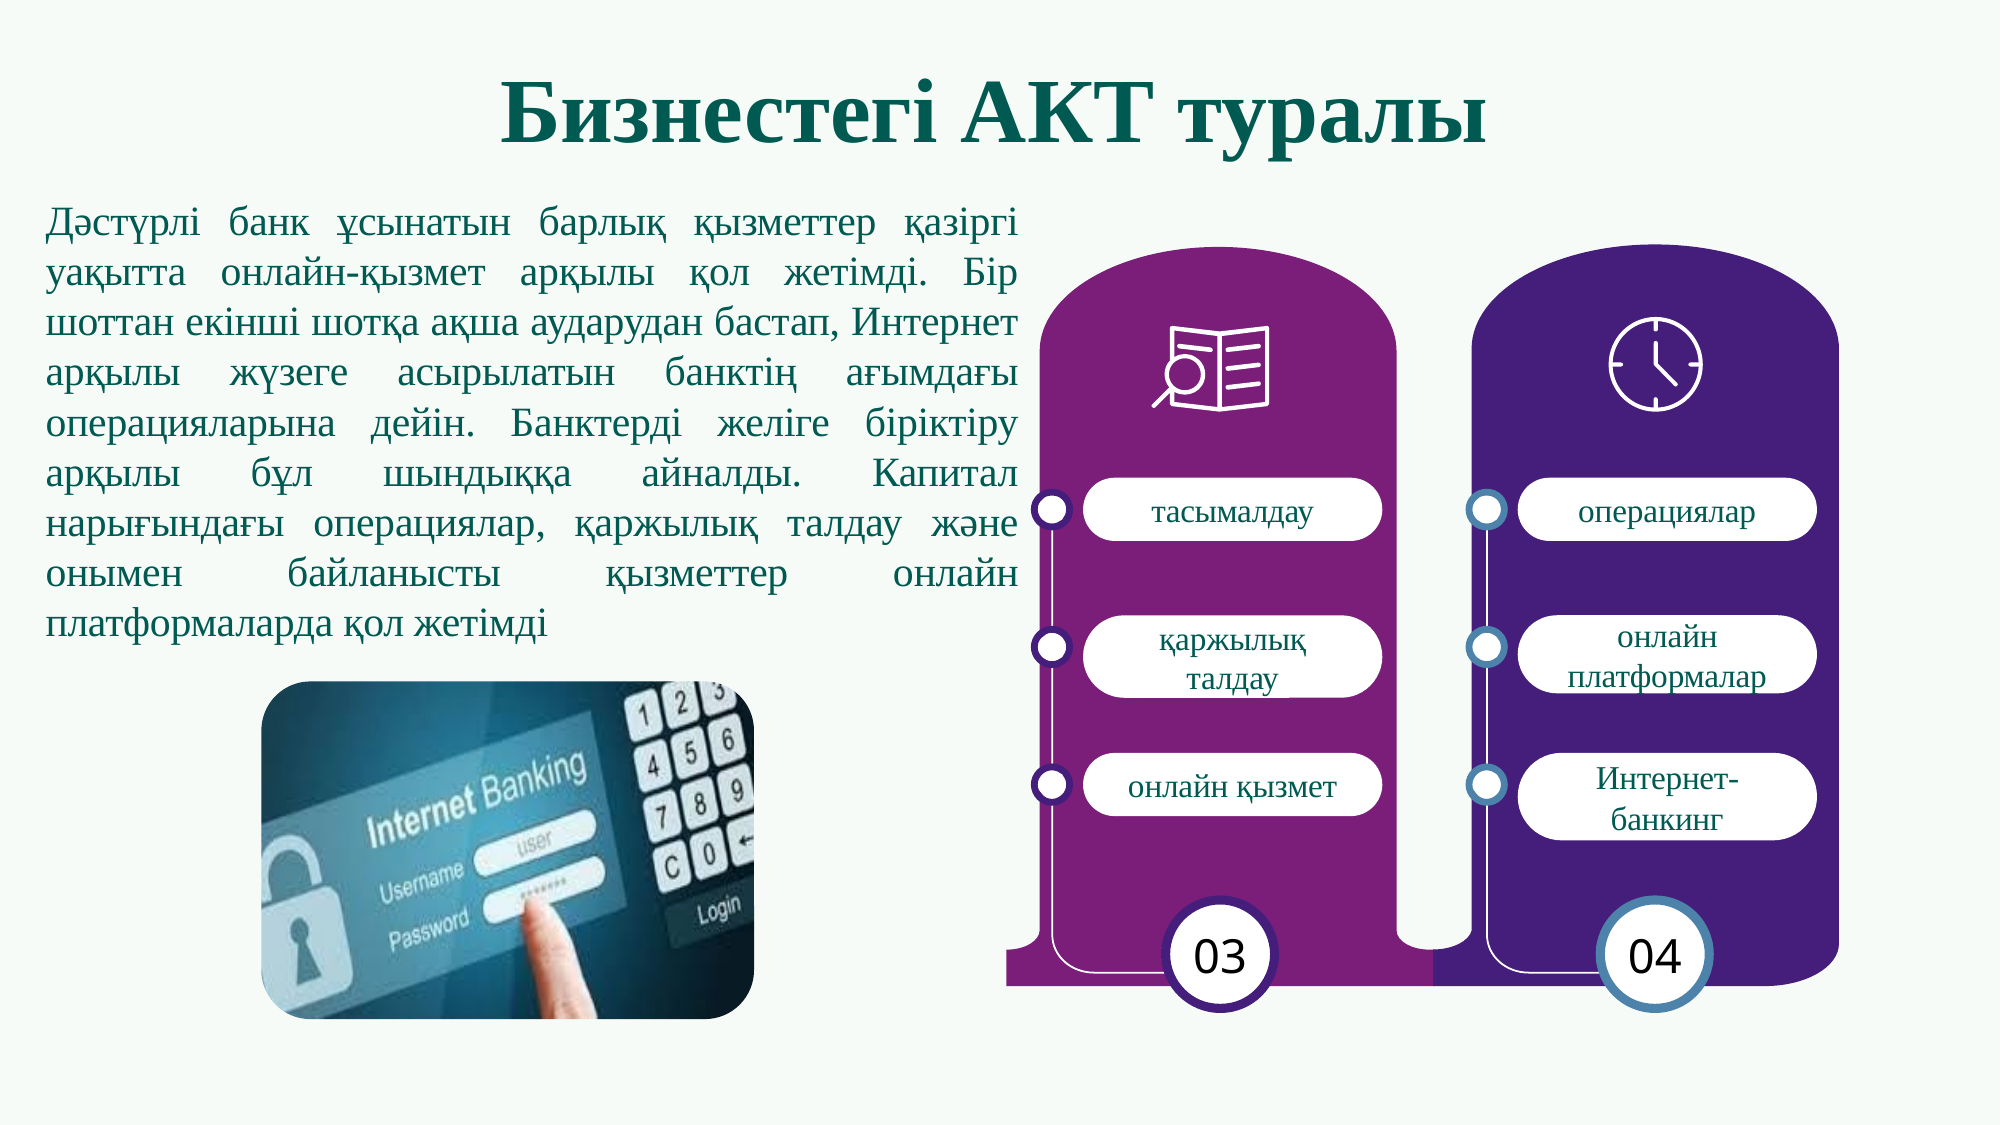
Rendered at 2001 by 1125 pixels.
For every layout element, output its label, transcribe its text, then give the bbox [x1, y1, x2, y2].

picture [261, 681, 755, 1020]
title Бизнестегі АКТ туралы [149, 59, 1840, 165]
text_box Дәстүрлі банк ұсынатын барлық қызметтер қазіргі уақытта онлайн-қызмет арқылы қол жетімді. Бір шоттан екінші шотқа ақша аударудан бастап, Интернет арқылы жүзеге асырылатын банктің ағымдағы операцияларына дейін. Банктерді желіге біріктіру арқылы бұл шындыққа айналды. Капитал нарығындағы операциялар, қаржылық талдау және онымен байланысты қызметтер онлайн платформаларда қол жетімді [30, 186, 1034, 652]
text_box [1006, 246, 1433, 1013]
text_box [1433, 244, 1840, 1014]
